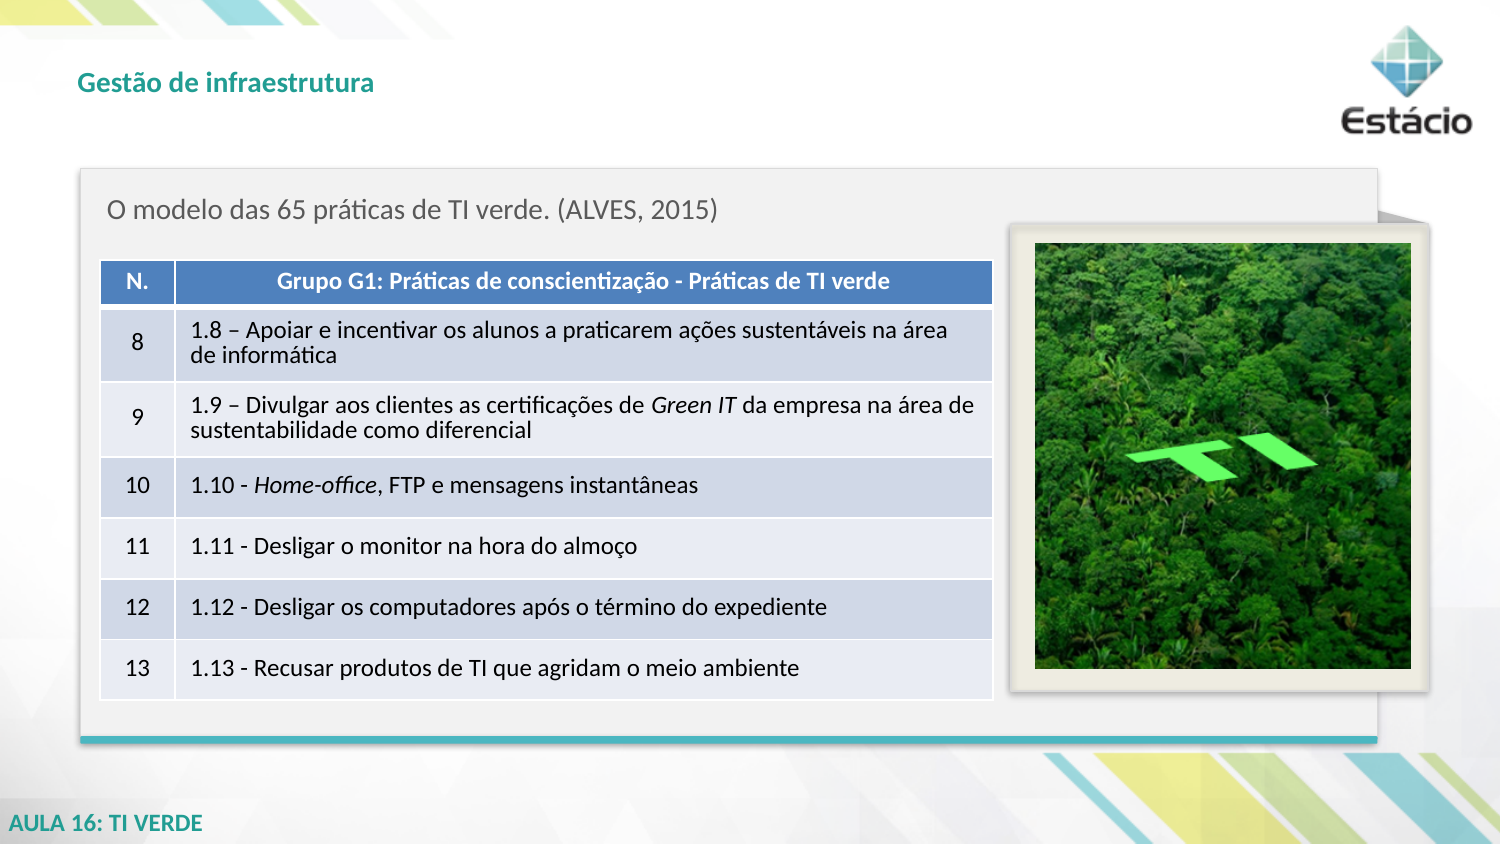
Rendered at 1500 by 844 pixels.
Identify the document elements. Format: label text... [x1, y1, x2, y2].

table_cell 1.8 – Apoiar e incentivar os alunos a praticarem ações sustentáveis na área de informática [176, 310, 992, 381]
table_header N. [101, 261, 174, 304]
table_cell 1.10 - Home-office, FTP e mensagens instantâneas [176, 458, 992, 517]
text_box [80, 168, 1378, 735]
text_box O modelo das 65 práticas de TI verde. (ALVES, 2015) [92, 183, 932, 234]
table_cell 11 [101, 519, 174, 578]
table_cell 12 [101, 580, 174, 639]
table_cell 1.13 - Recusar produtos de TI que agridam o meio ambiente [176, 640, 992, 699]
table_cell 1.9 – Divulgar aos clientes as certificações de Green IT da empresa na área de sustentabilidade como diferencial [176, 383, 992, 456]
table_header Grupo G1: Práticas de conscientização - Práticas de TI verde [176, 261, 992, 304]
text_box [79, 735, 1379, 745]
table_cell 13 [101, 640, 174, 699]
table_cell 1.12 - Desligar os computadores após o término do expediente [176, 580, 992, 639]
picture [0, 0, 1500, 844]
table_cell 10 [101, 458, 174, 517]
text_box [1383, 211, 1422, 221]
table_cell 8 [101, 310, 174, 381]
table_cell 9 [101, 383, 174, 456]
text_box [1010, 223, 1429, 692]
table_cell 1.11 - Desligar o monitor na hora do almoço [176, 519, 992, 578]
